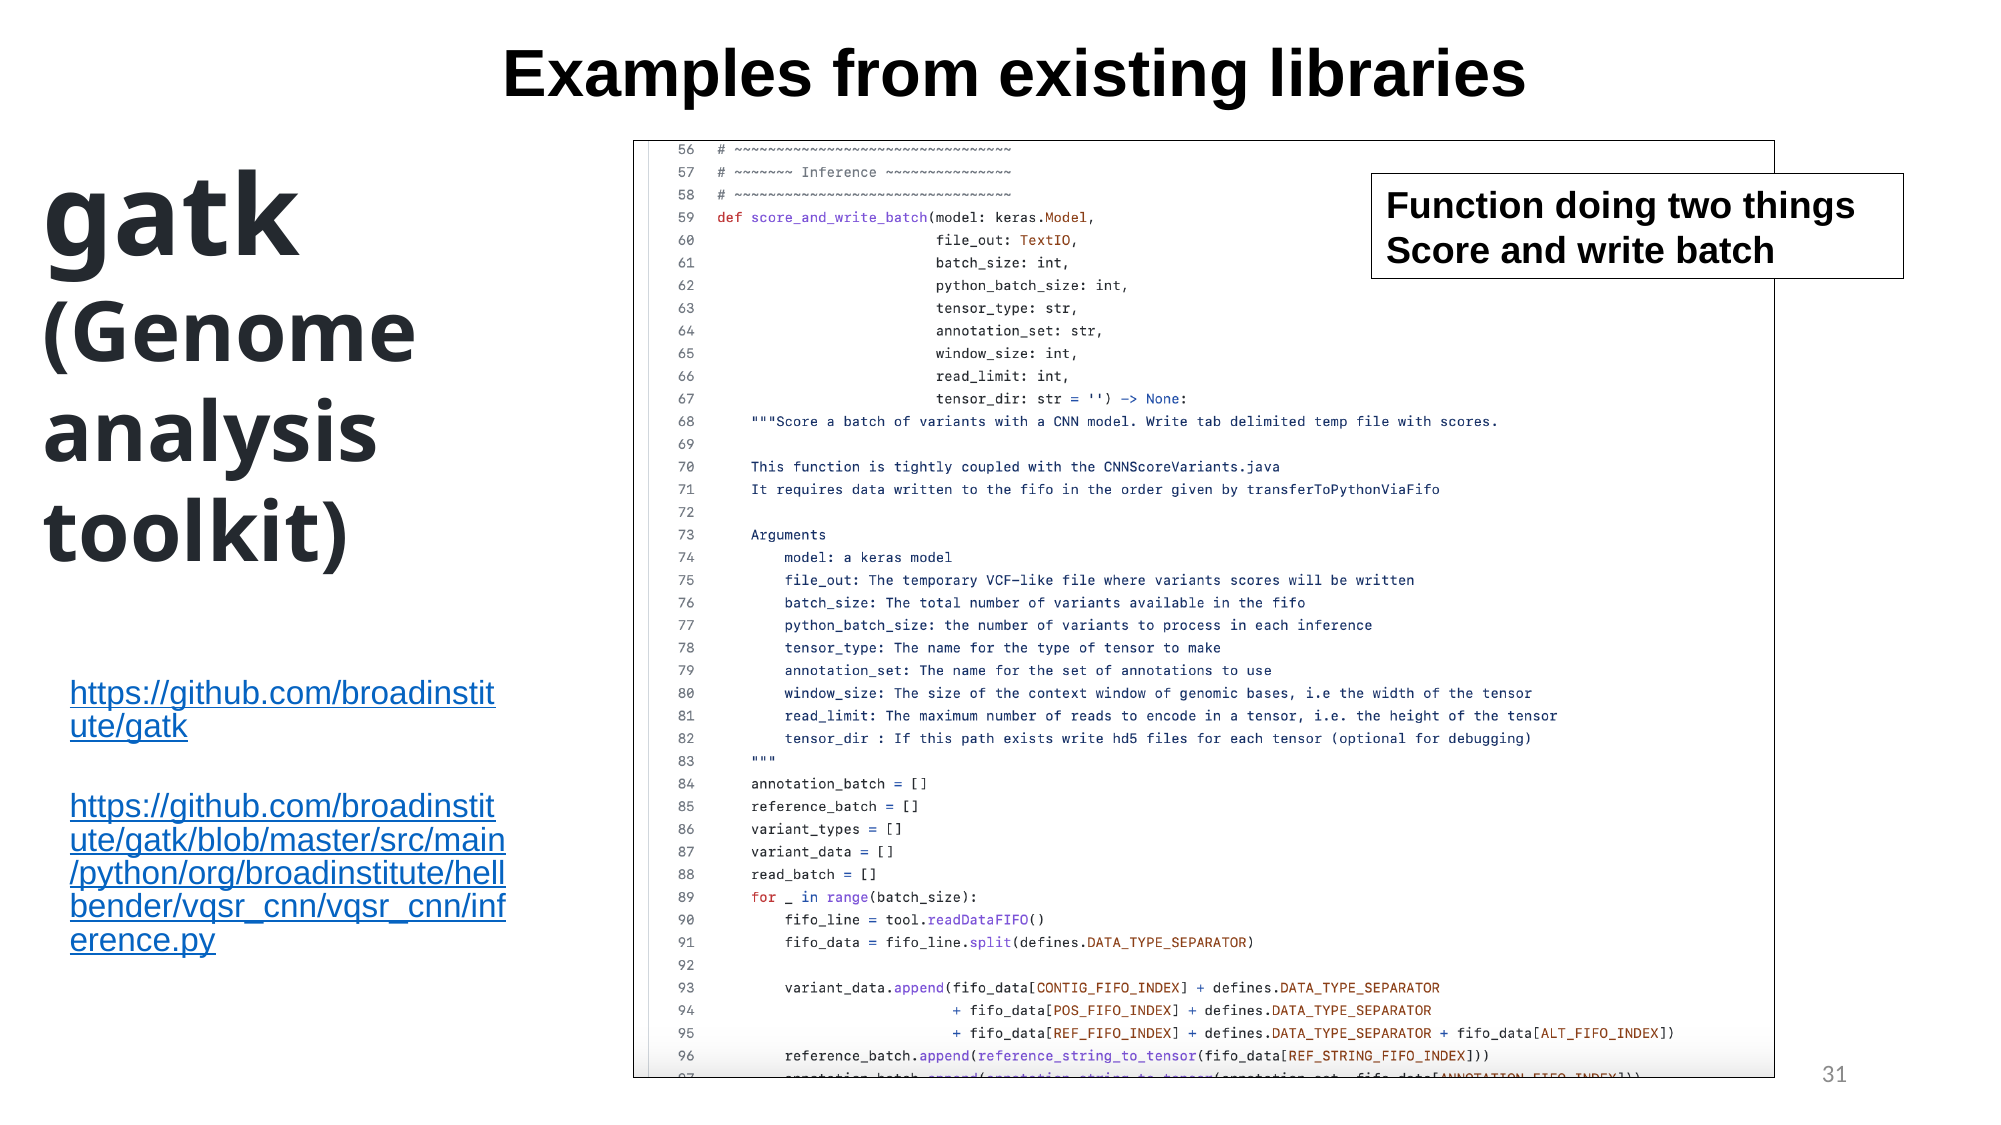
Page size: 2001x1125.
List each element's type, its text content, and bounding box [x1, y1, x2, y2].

text_box Examples from existing libraries [488, 22, 1544, 117]
picture [632, 140, 1775, 1078]
text_box gatk (Genome analysis toolkit) [27, 135, 455, 586]
text_box Function doing two things Score and write batch [1775, 173, 1904, 279]
slide_number 31 [1412, 1042, 1863, 1103]
text_box https://github.com/broadinstitute/gatk https://github.com/broadinstitute/gatk/blob/master/src/main/python/org/broadinstitute/hellbender/vqsr_cnn/vqsr_cnn/inference.py [54, 663, 528, 799]
